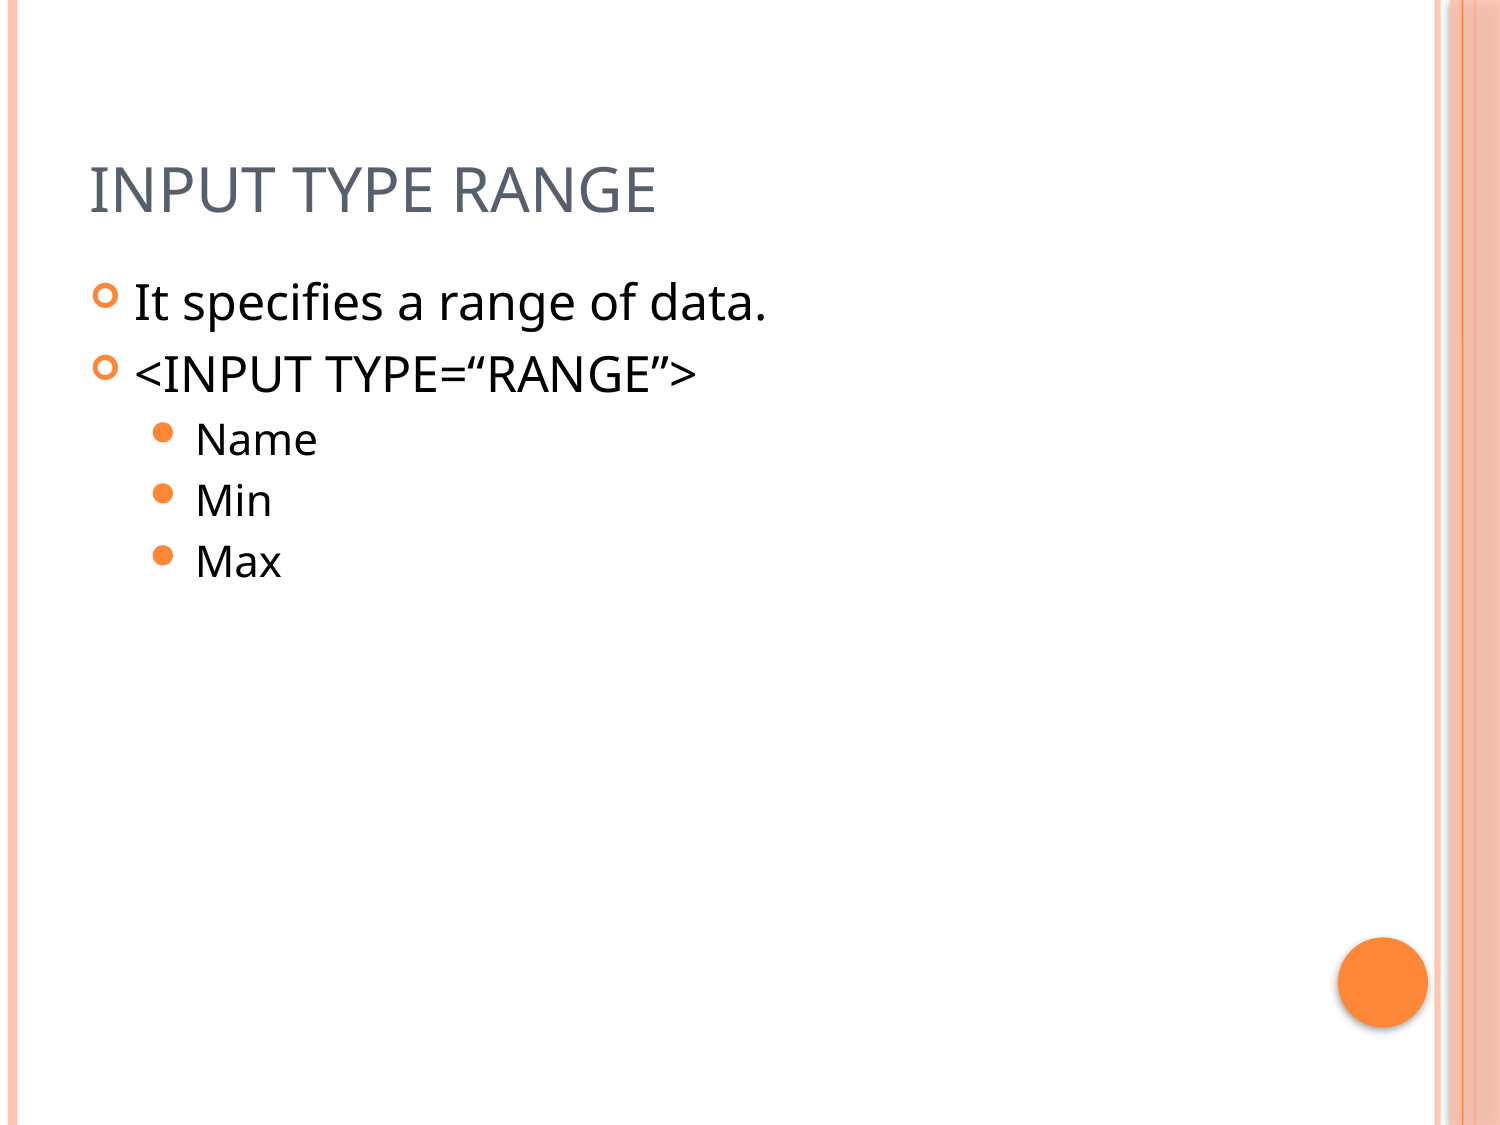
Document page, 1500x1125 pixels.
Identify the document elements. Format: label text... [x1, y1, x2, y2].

title Input type range [75, 45, 1300, 233]
list It specifies a range of data. <INPUT TYPE=“RANGE”> Name Min Max [75, 262, 1300, 1062]
